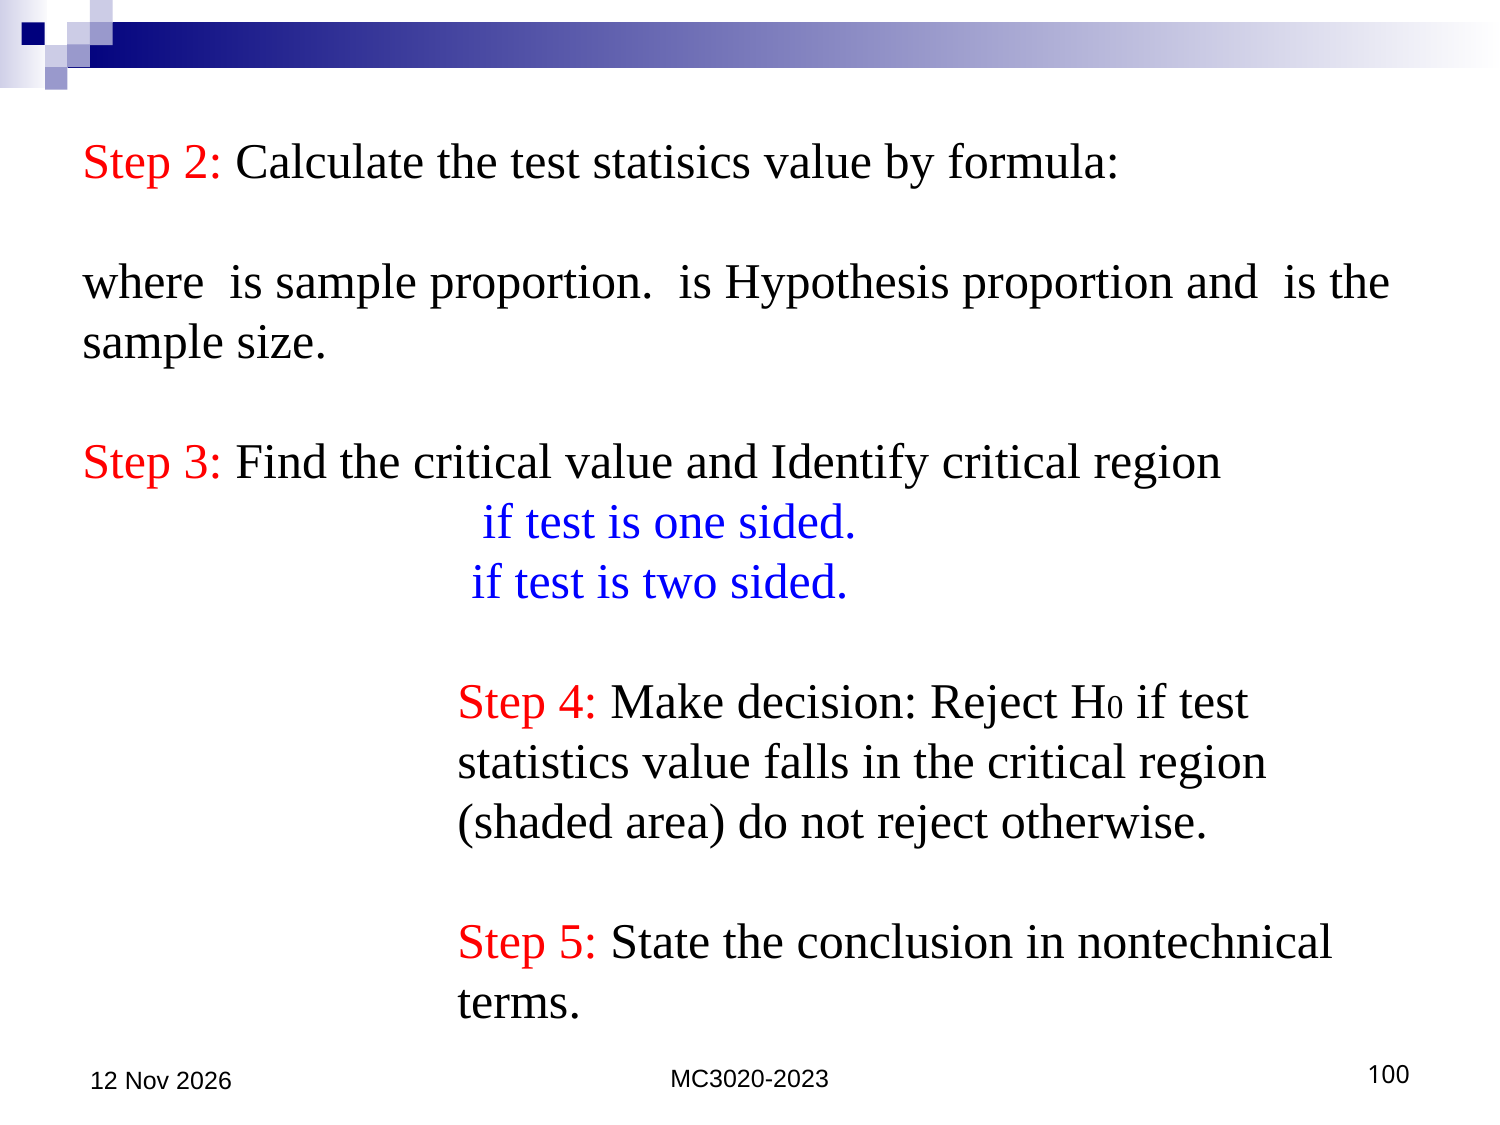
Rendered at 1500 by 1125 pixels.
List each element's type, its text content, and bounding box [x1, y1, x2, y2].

slide_number 100 [1074, 1025, 1425, 1100]
footer MC3020-2023 [512, 1025, 988, 1100]
slide_number 16-Jun-23 [75, 1024, 425, 1103]
